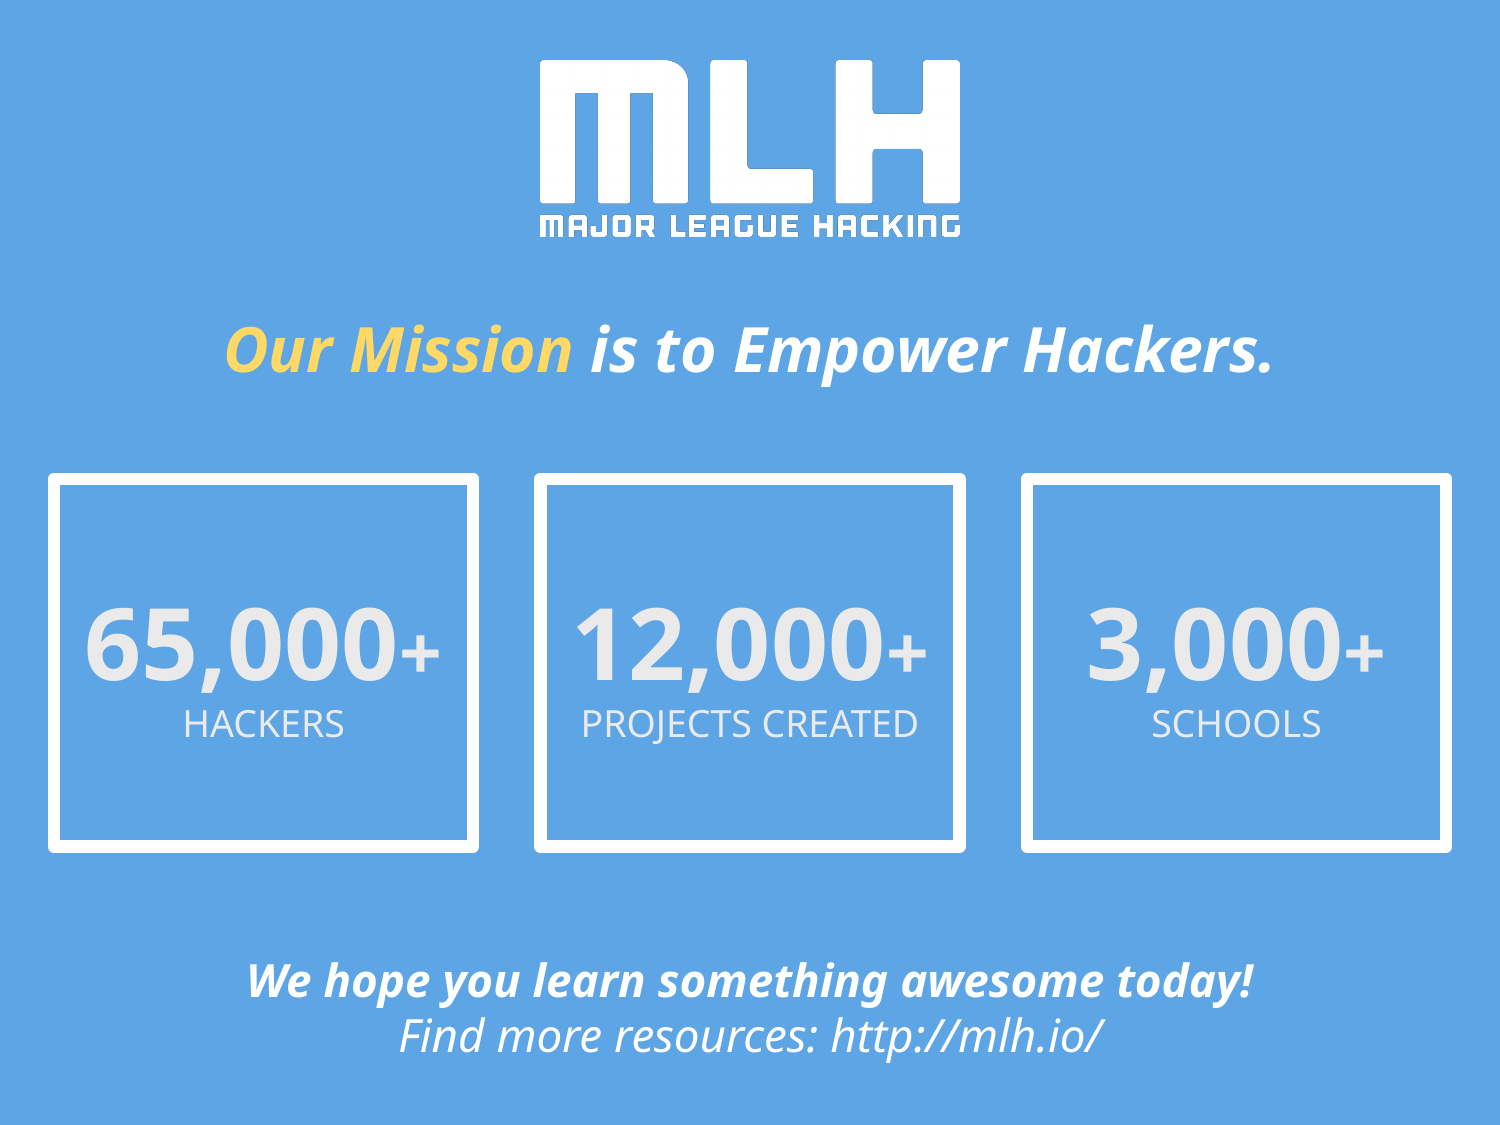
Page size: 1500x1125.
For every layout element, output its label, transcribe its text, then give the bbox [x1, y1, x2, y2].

picture [539, 59, 960, 237]
text_box 12,000+ PROJECTS CREATED [540, 479, 960, 847]
text_box 65,000+ HACKERS [53, 479, 474, 847]
text_box 3,000+ SCHOOLS [1026, 479, 1447, 847]
text_box We hope you learn something awesome today! Find more resources: http://mlh.io/ [13, 924, 1487, 1089]
title Our Mission is to Empower Hackers. [26, 294, 1474, 402]
